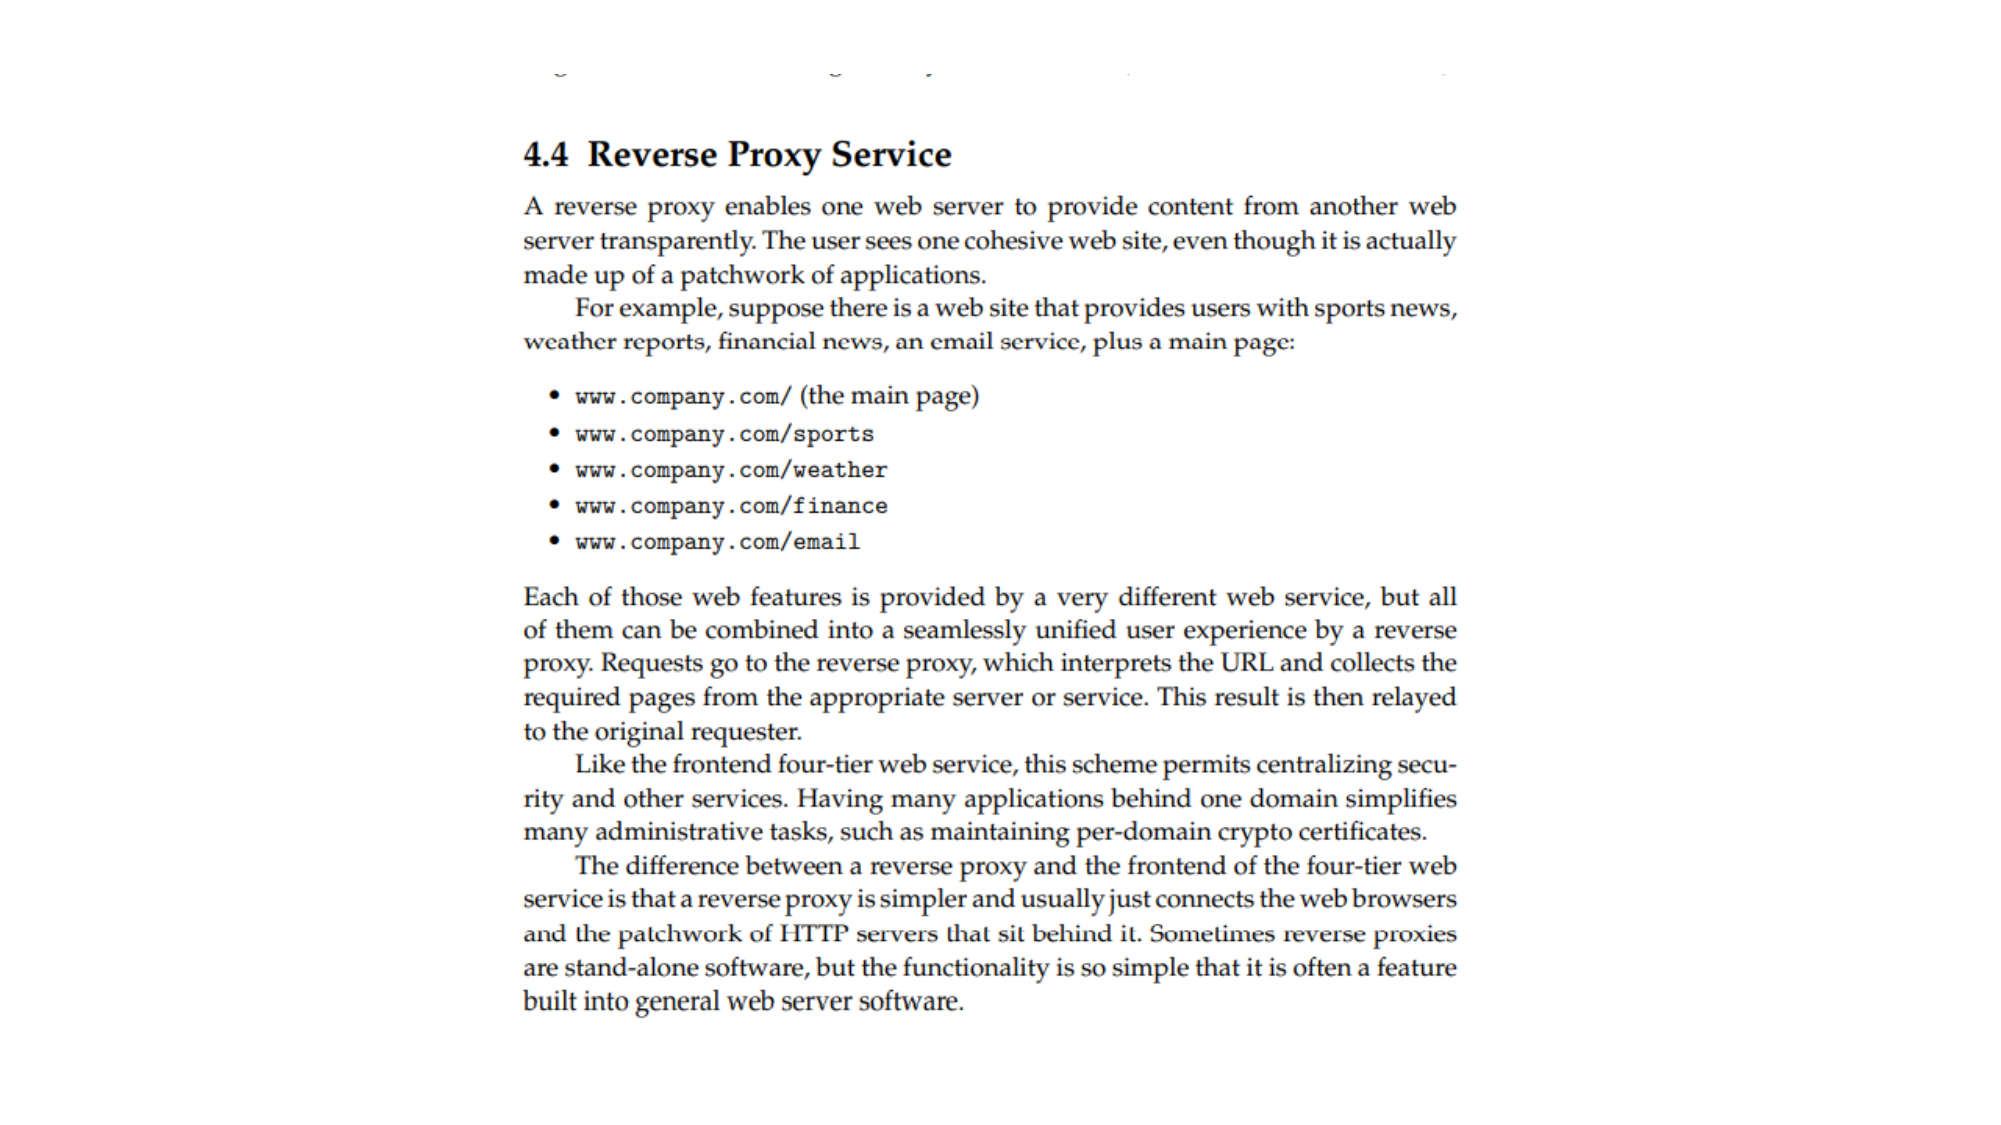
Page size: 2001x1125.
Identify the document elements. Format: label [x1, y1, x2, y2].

picture [478, 74, 1522, 1051]
